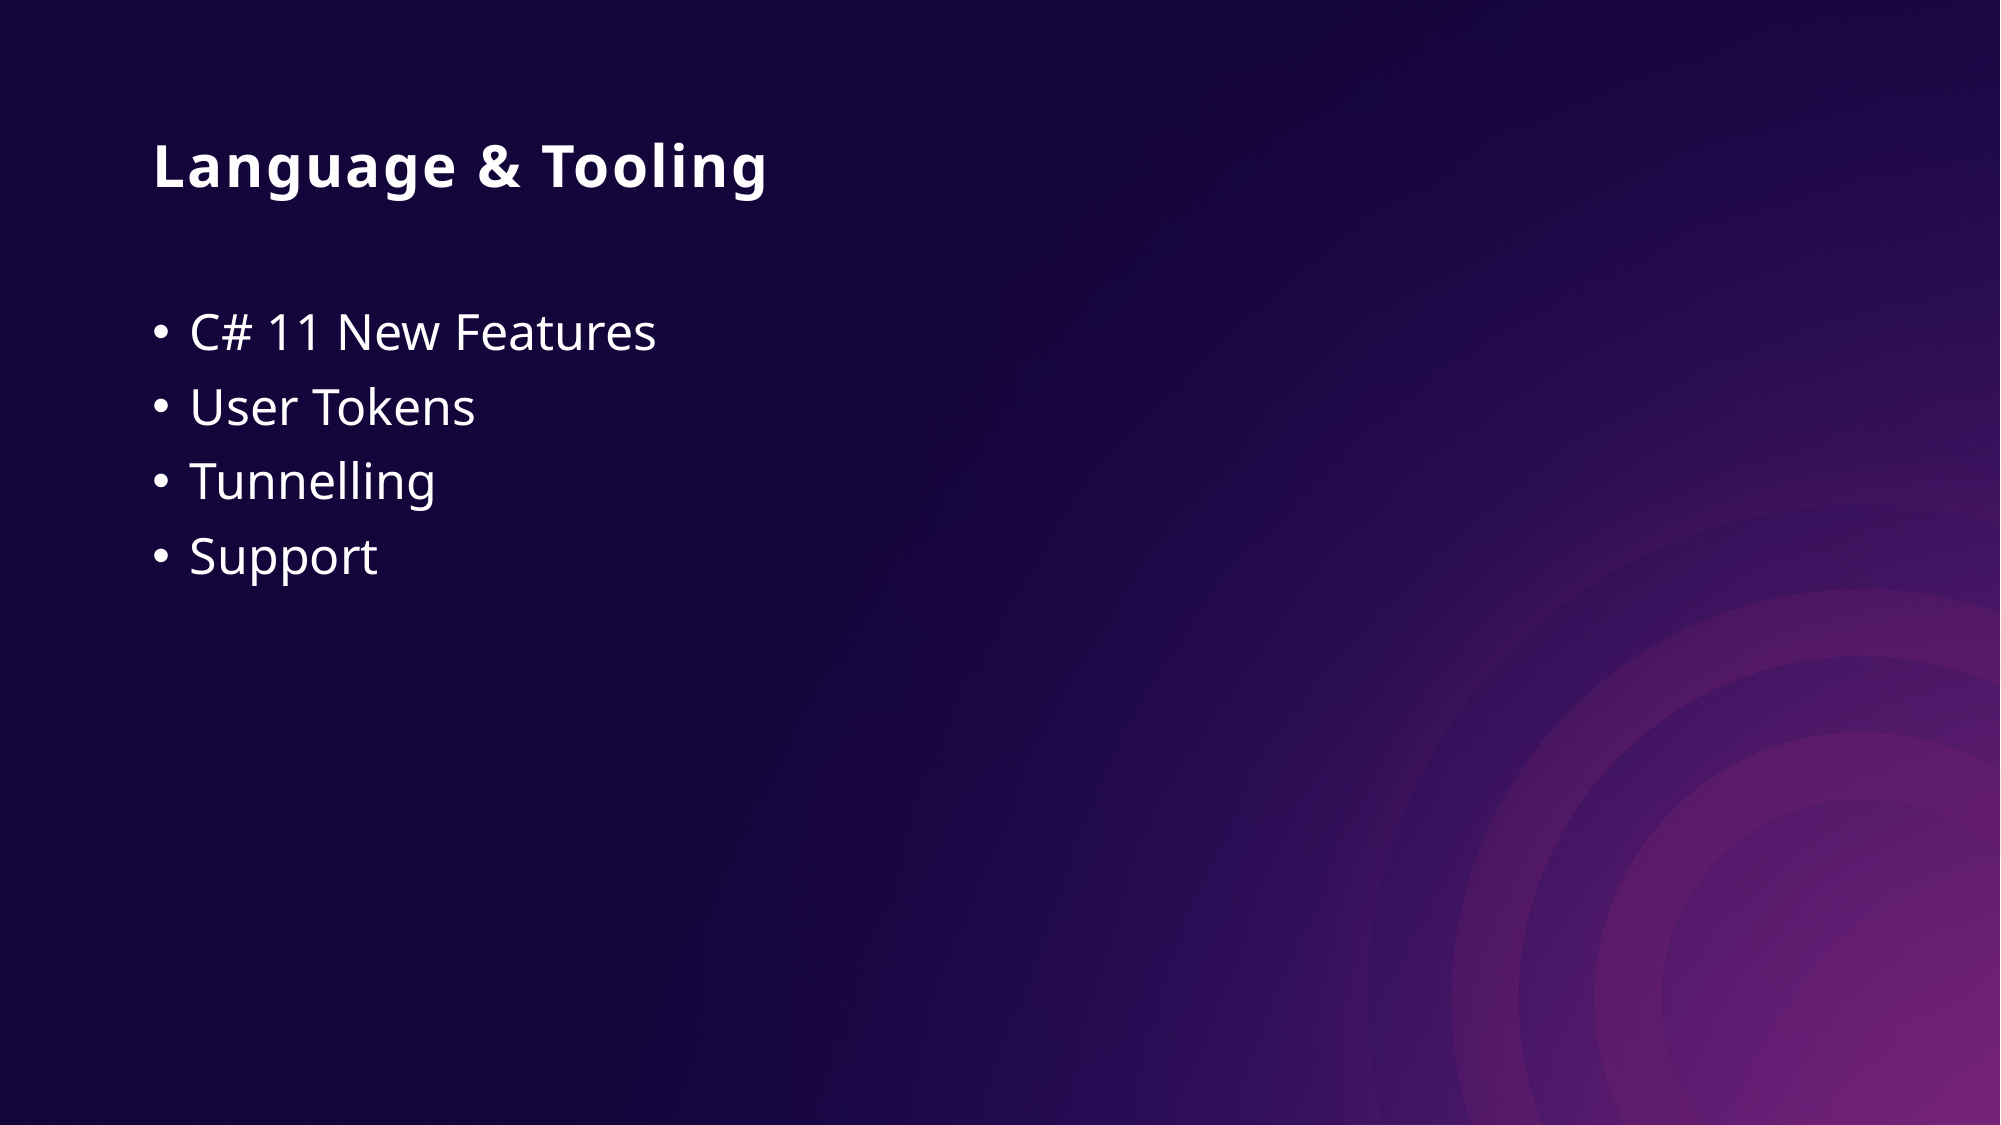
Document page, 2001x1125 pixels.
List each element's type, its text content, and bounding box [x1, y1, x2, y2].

list C# 11 New Features User Tokens Tunnelling Support [137, 299, 988, 1014]
picture [0, 0, 2001, 1125]
title Language & Tooling [137, 59, 1863, 278]
